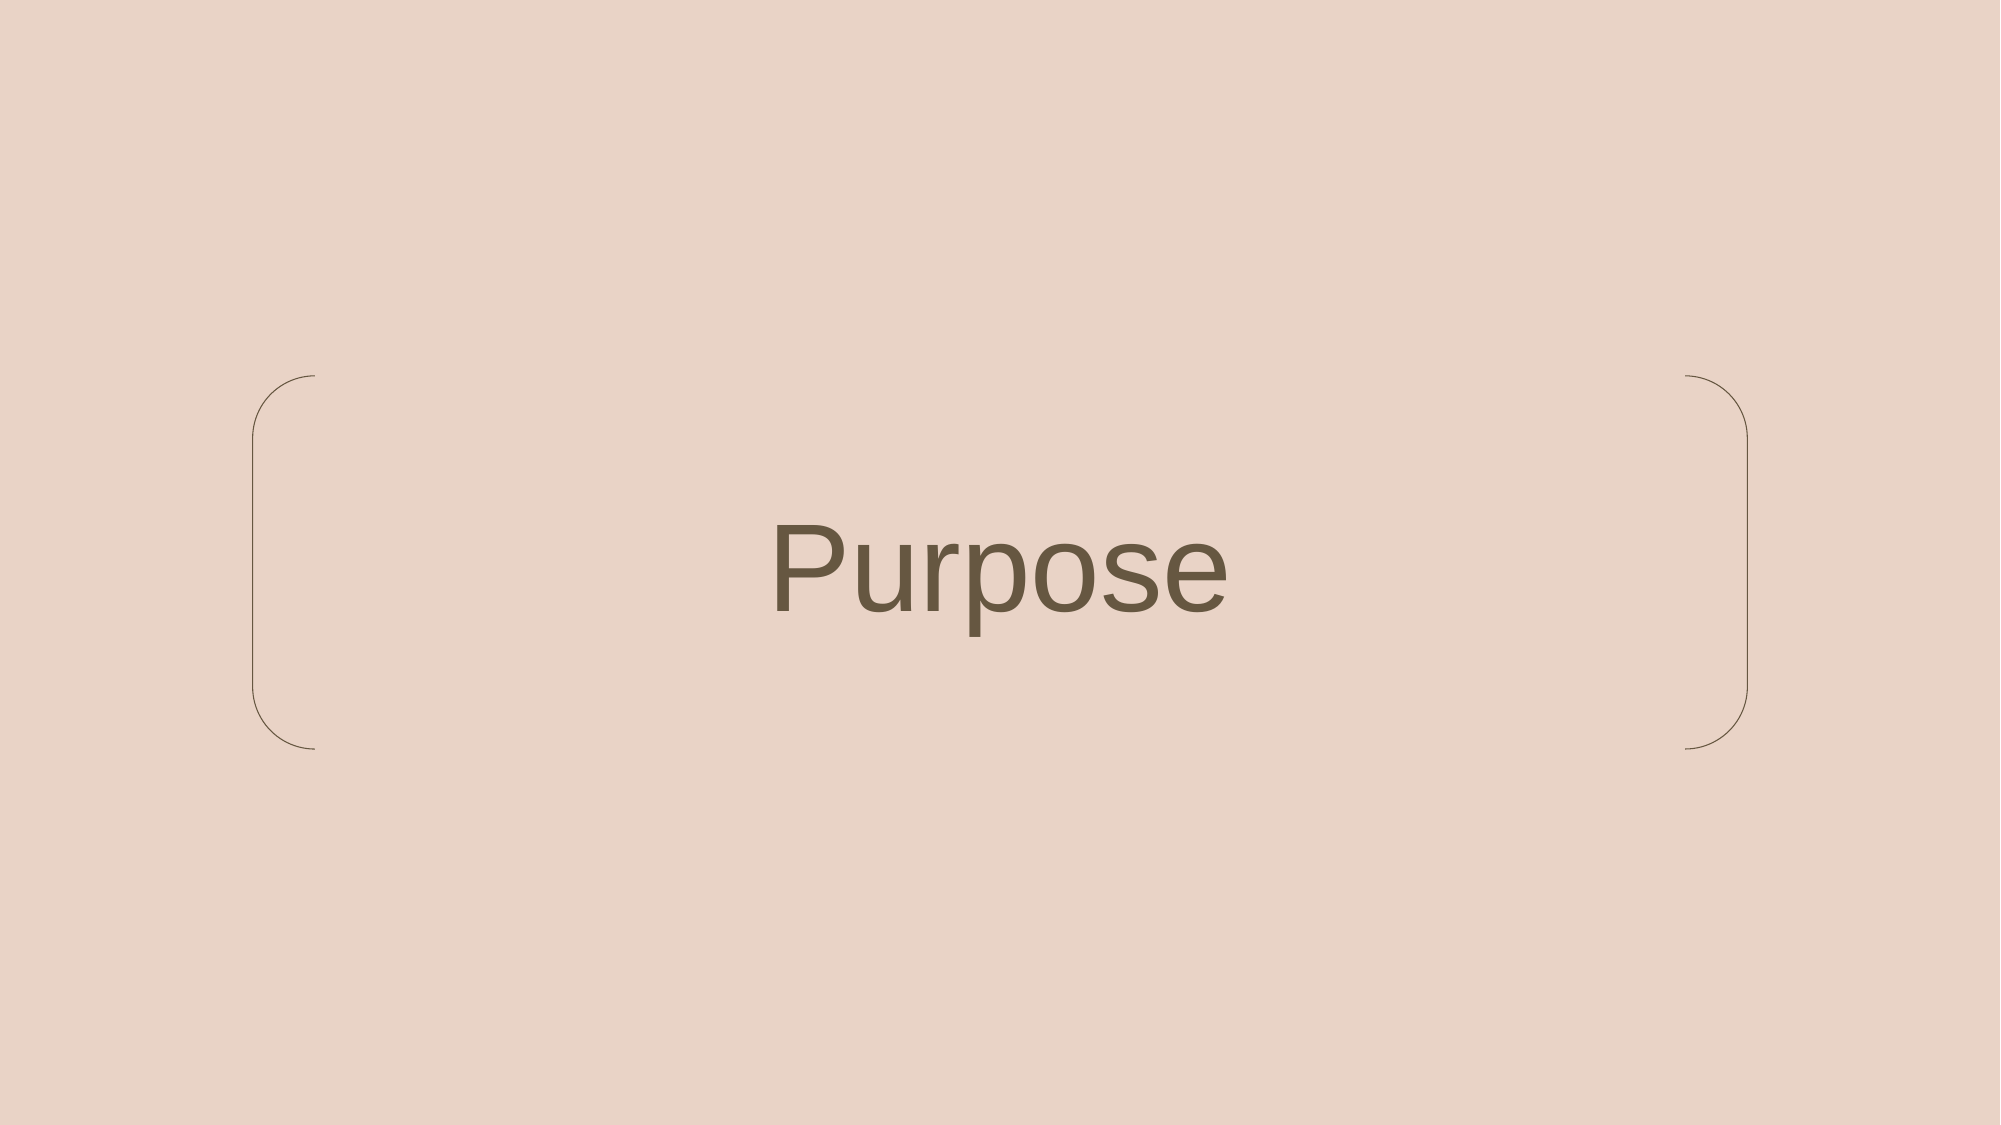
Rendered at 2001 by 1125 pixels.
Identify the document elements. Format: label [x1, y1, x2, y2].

text_box [252, 375, 1748, 750]
